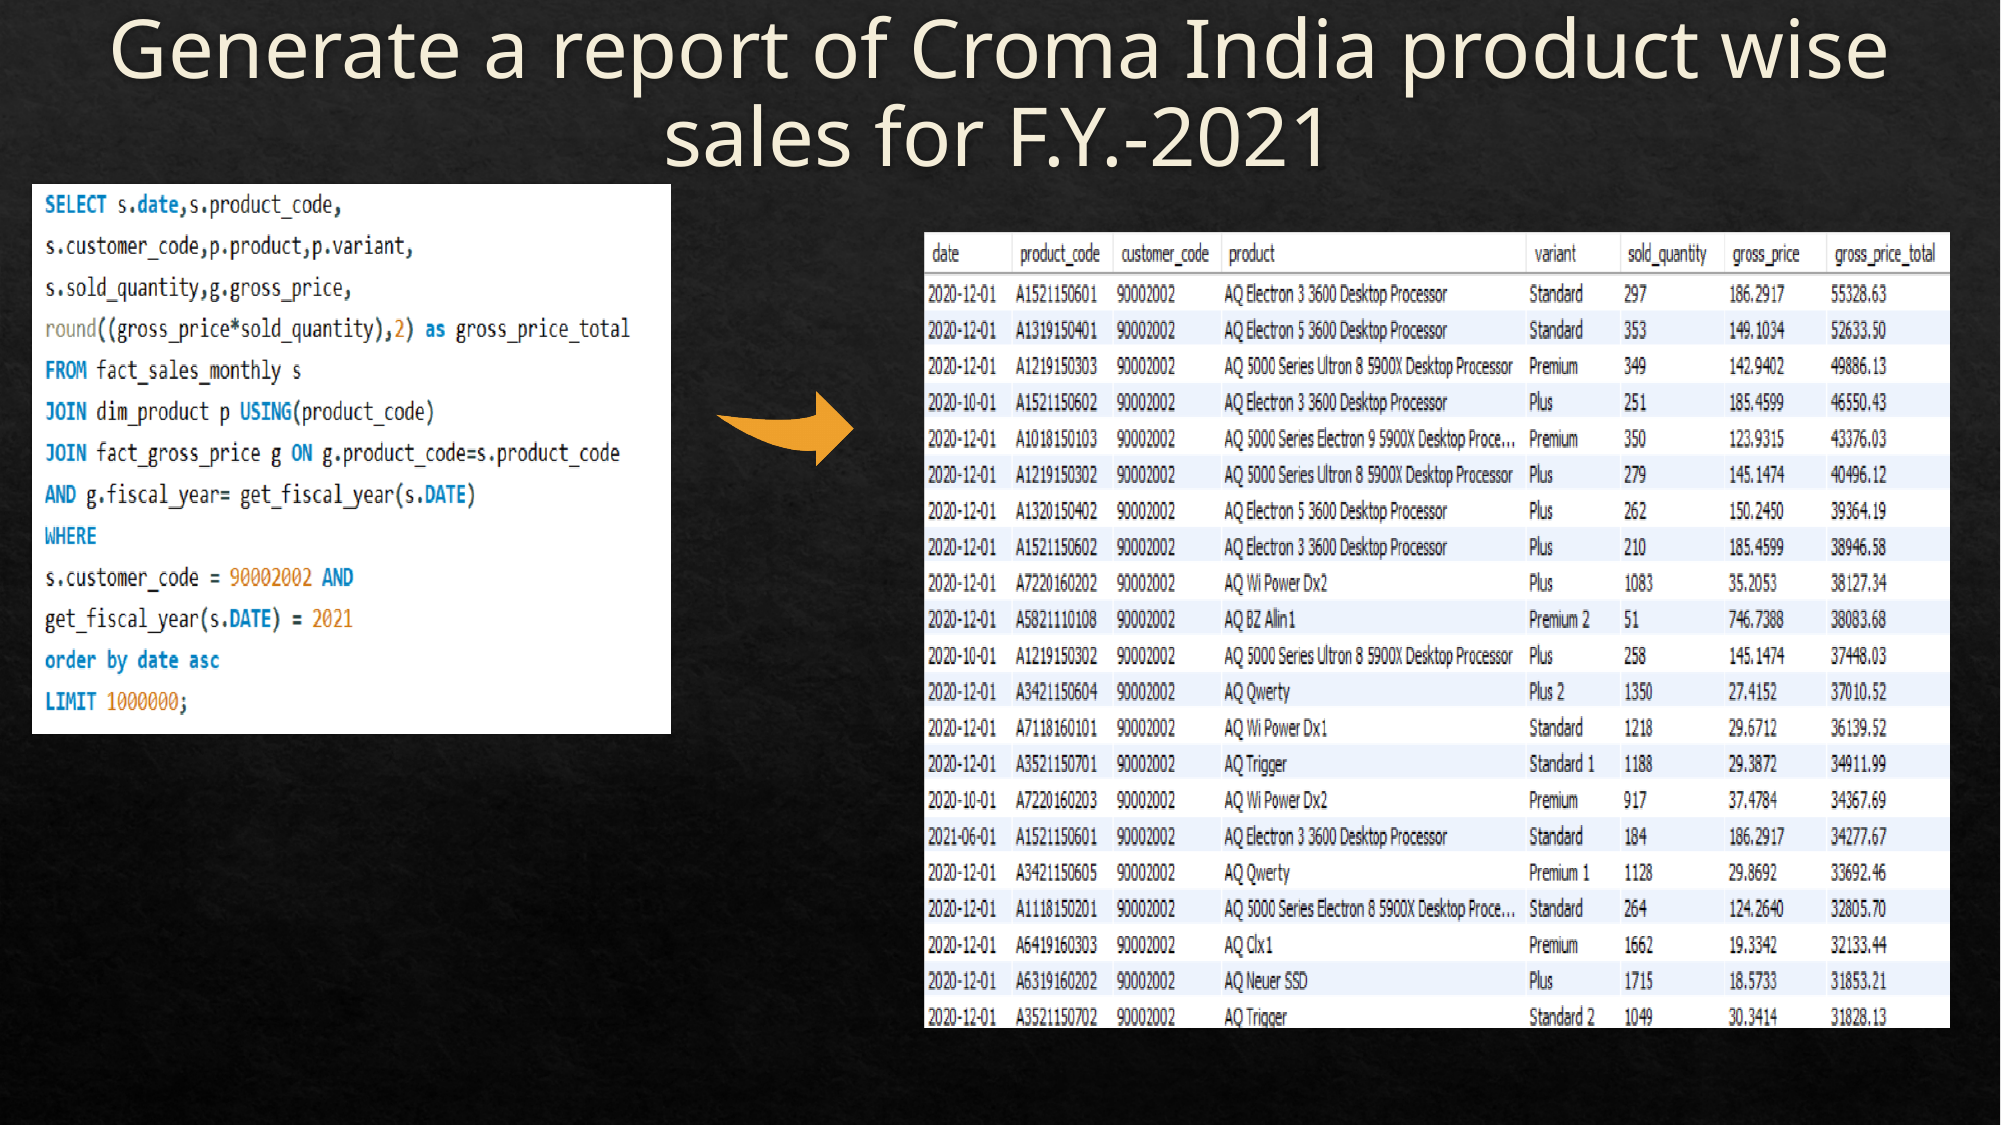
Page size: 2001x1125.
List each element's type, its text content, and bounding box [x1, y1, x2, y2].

title Generate a report of Croma India product wise sales for F.Y.-2021 [0, 0, 2000, 192]
picture [709, 353, 860, 504]
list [31, 184, 671, 735]
picture [923, 231, 1951, 1028]
